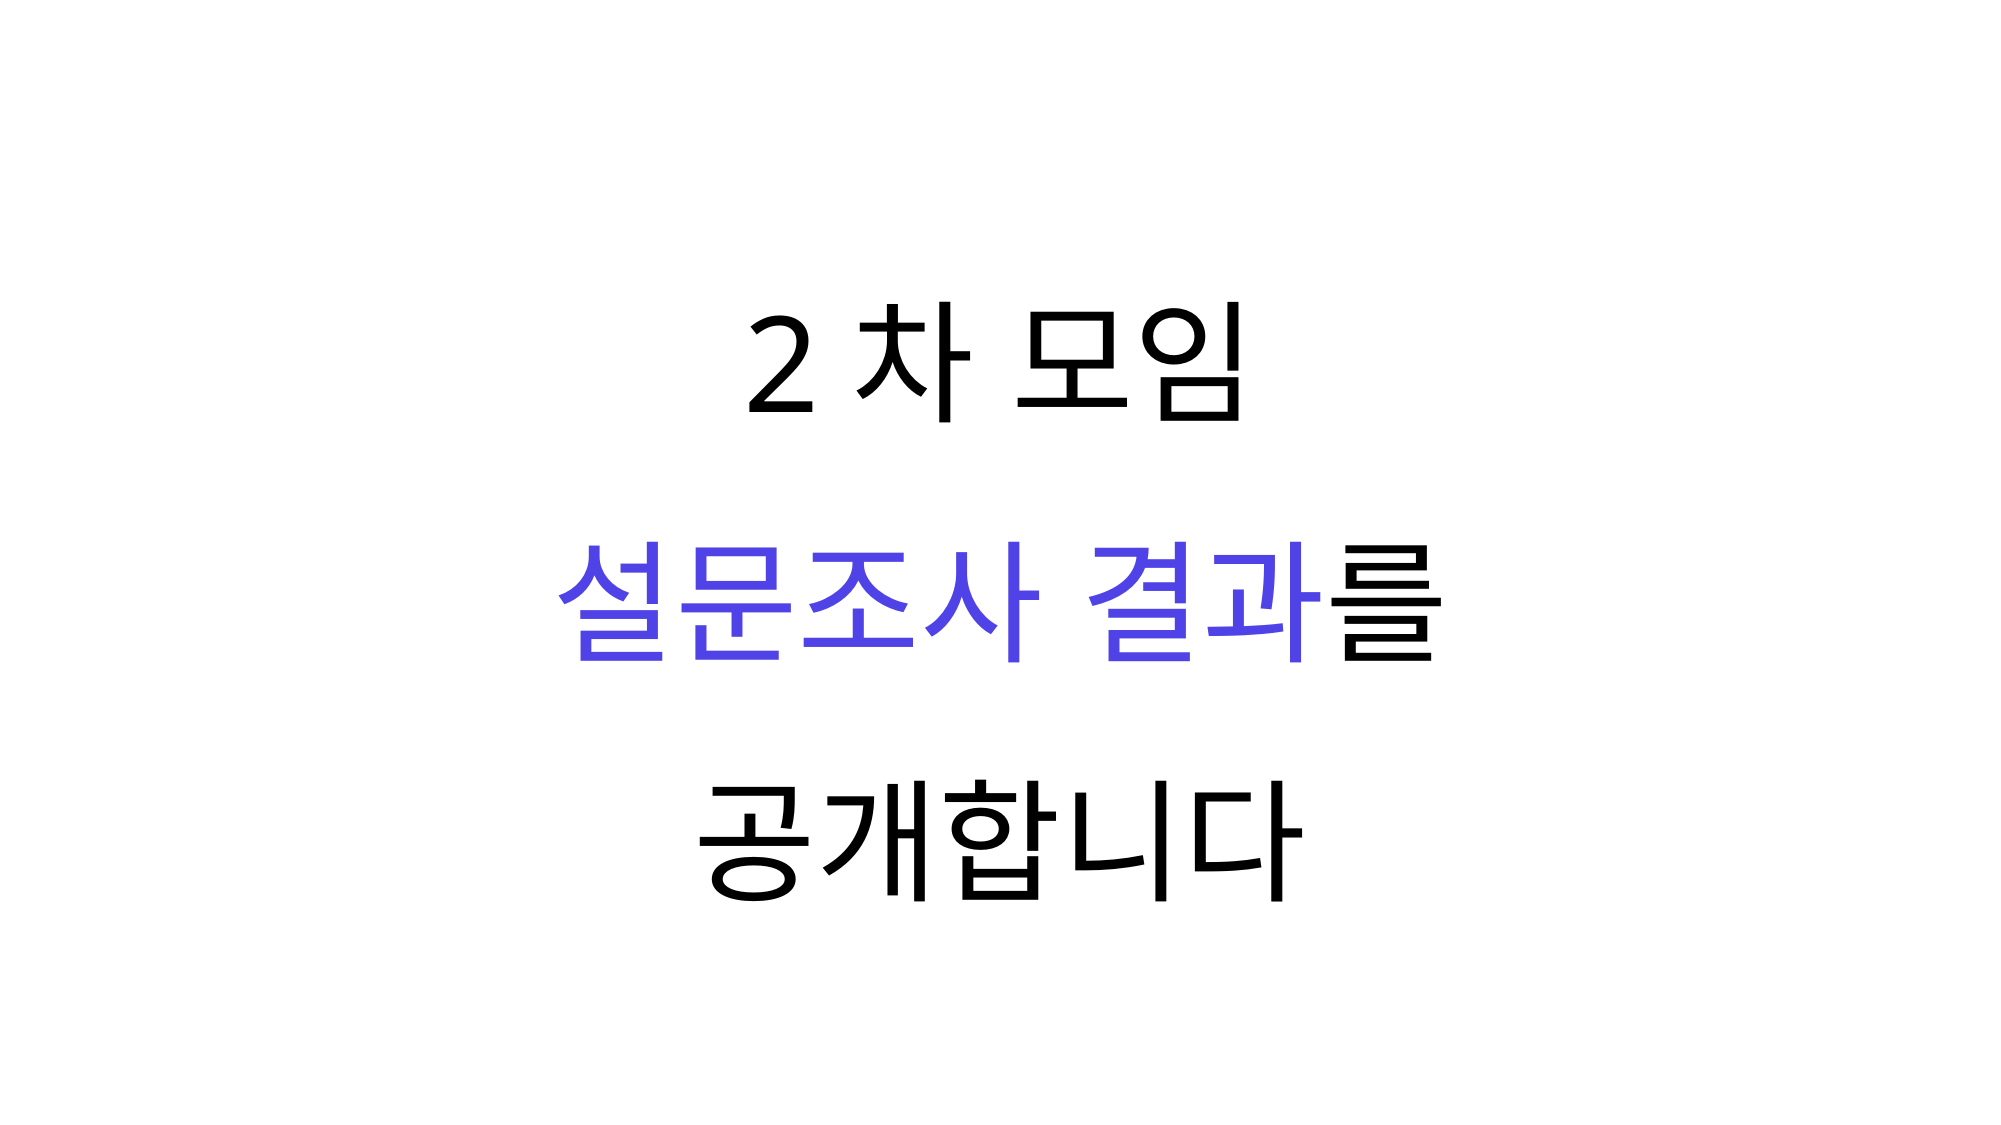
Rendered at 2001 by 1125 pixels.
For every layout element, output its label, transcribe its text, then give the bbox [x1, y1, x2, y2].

text_box 2차 모임 설문조사 결과를 공개합니다 [537, 191, 1463, 926]
